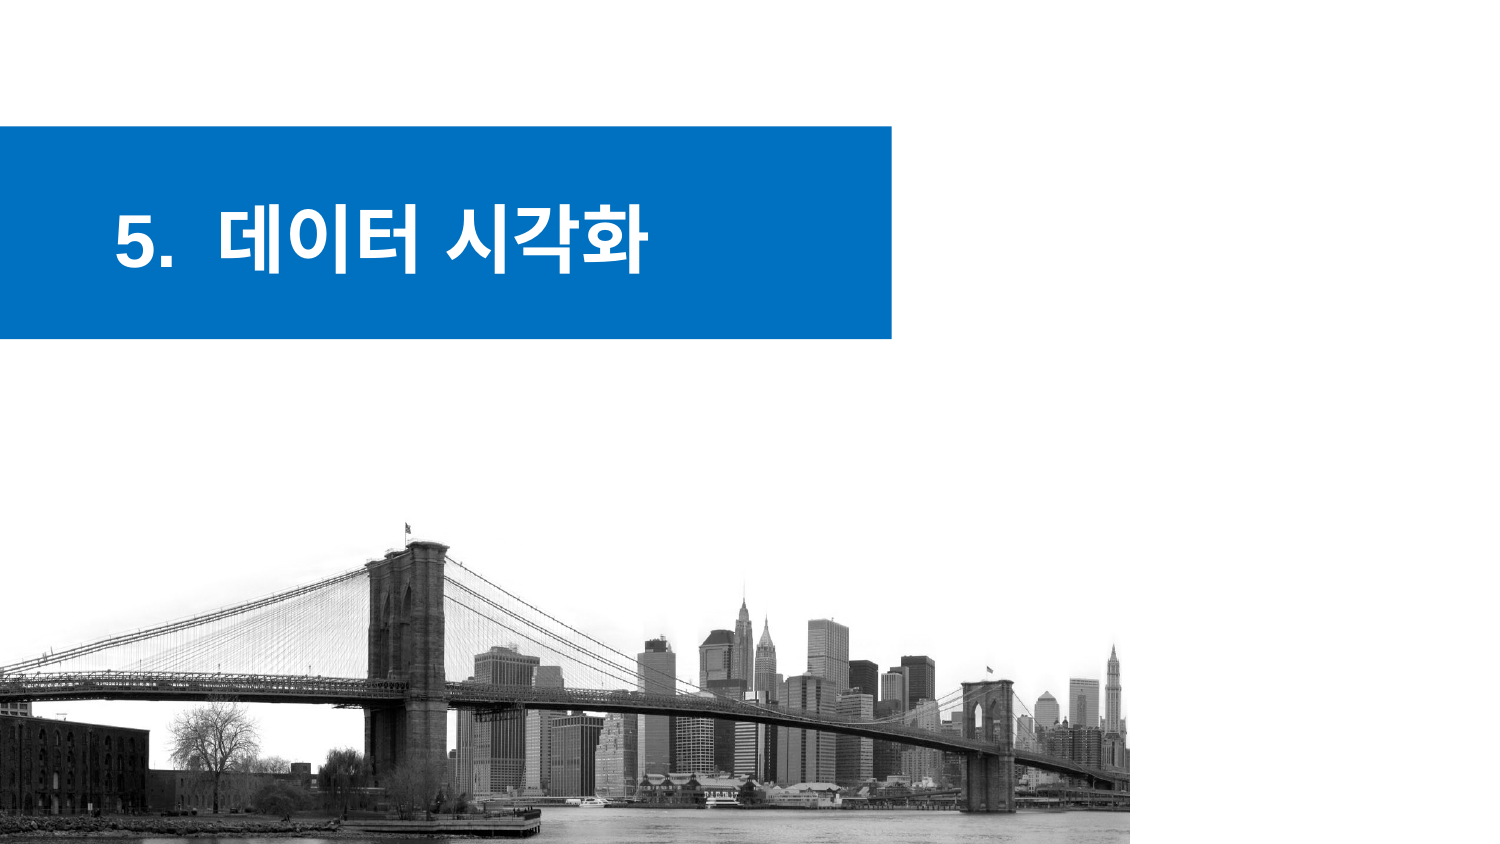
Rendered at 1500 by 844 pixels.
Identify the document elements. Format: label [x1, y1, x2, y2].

picture [0, 0, 1130, 844]
